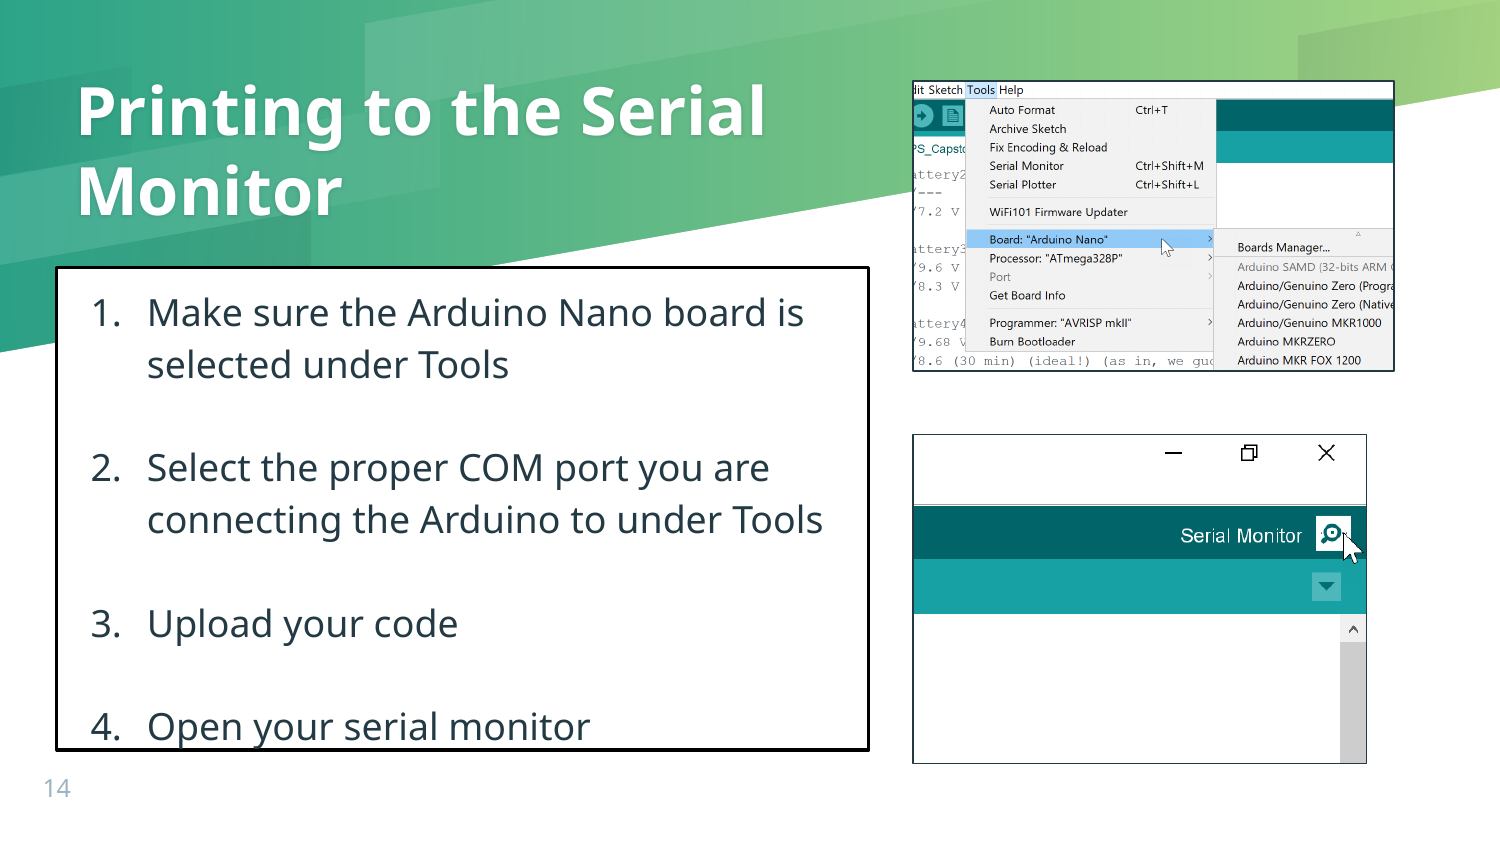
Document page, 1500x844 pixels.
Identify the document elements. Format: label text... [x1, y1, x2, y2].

slide_number ‹#› [42, 766, 122, 807]
picture [913, 435, 1366, 763]
text_box Make sure the Arduino Nano board is selected under Tools Select the proper COM port you are connecting the Arduino to under Tools Upload your code Open your serial monitor [56, 267, 869, 751]
picture [913, 81, 1394, 371]
title Printing to the Serial Monitor [75, 0, 975, 298]
